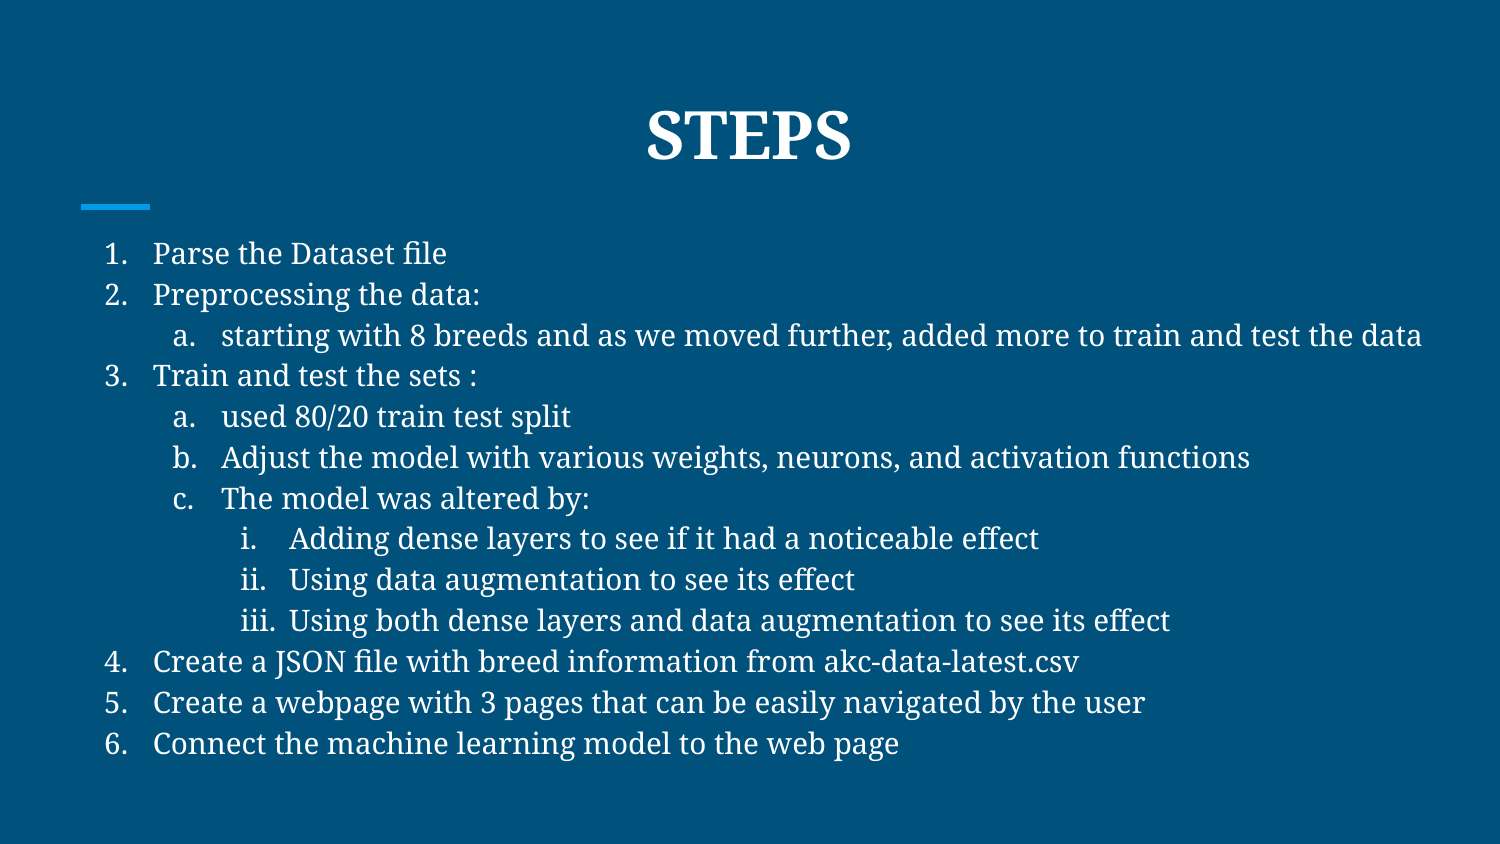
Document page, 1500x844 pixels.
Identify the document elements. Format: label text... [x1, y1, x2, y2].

list Parse the Dataset file Preprocessing the data: starting with 8 breeds and as we moved further, added more to train and test the data Train and test the sets : used 80/20 train test split Adjust the model with various weights, neurons, and activation functions The model was altered by: Adding dense layers to see if it had a noticeable effect Using data augmentation to see its effect Using both dense layers and data augmentation to see its effect Create a JSON file with breed information from akc-data-latest.csv Create a webpage with 3 pages that can be easily navigated by the user Connect the machine learning model to the web page [69, 214, 1455, 804]
title STEPS [63, 75, 1437, 188]
